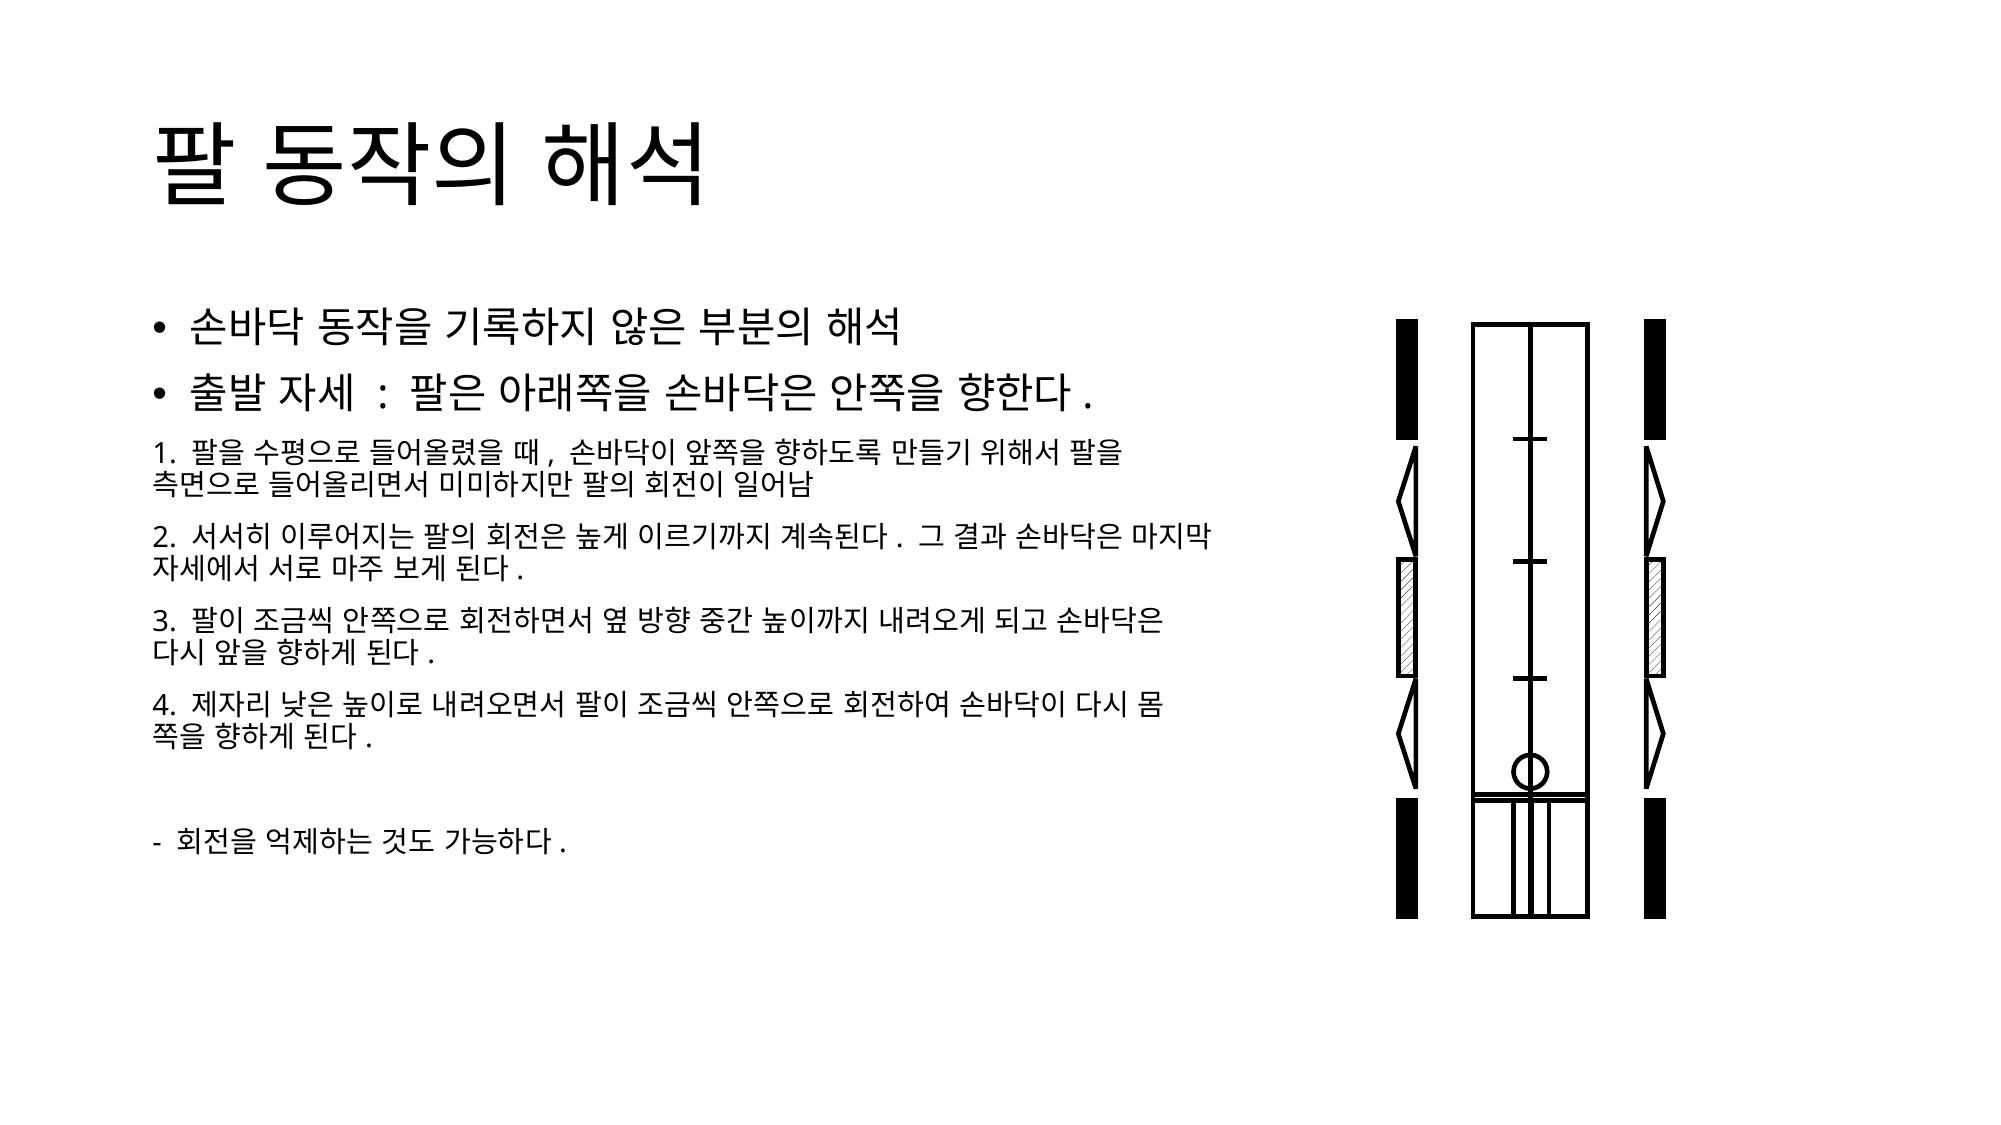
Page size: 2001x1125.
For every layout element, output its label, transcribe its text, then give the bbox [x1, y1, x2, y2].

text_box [1646, 321, 1664, 917]
text_box [1397, 559, 1416, 677]
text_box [1472, 324, 1588, 917]
text_box [1397, 678, 1417, 789]
title 팔 동작의 해석 [137, 59, 1863, 278]
text_box [1397, 446, 1417, 557]
text_box [1397, 321, 1416, 439]
text_box [1397, 799, 1416, 918]
list 손바닥 동작을 기록하지 않은 부분의 해석 출발 자세 : 팔은 아래쪽을 손바닥은 안쪽을 향한다. 1. 팔을 수평으로 들어올렸을 때, 손바닥이 앞쪽을 향하도록 만들기 위해서 팔을 측면으로 들어올리면서 미미하지만 팔의 회전이 일어남 2. 서서히 이루어지는 팔의 회전은 높게 이르기까지 계속된다. 그 결과 손바닥은 마지막 자세에서 서로 마주 보게 된다. 3. 팔이 조금씩 안쪽으로 회전하면서 옆 방향 중간 높이까지 내려오게 되고 손바닥은 다시 앞을 향하게 된다. 4. 제자리 낮은 높이로 내려오면서 팔이 조금씩 안쪽으로 회전하여 손바닥이 다시 몸 쪽을 향하게 된다. - 회전을 억제하는 것도 가능하다. [137, 299, 1237, 1034]
